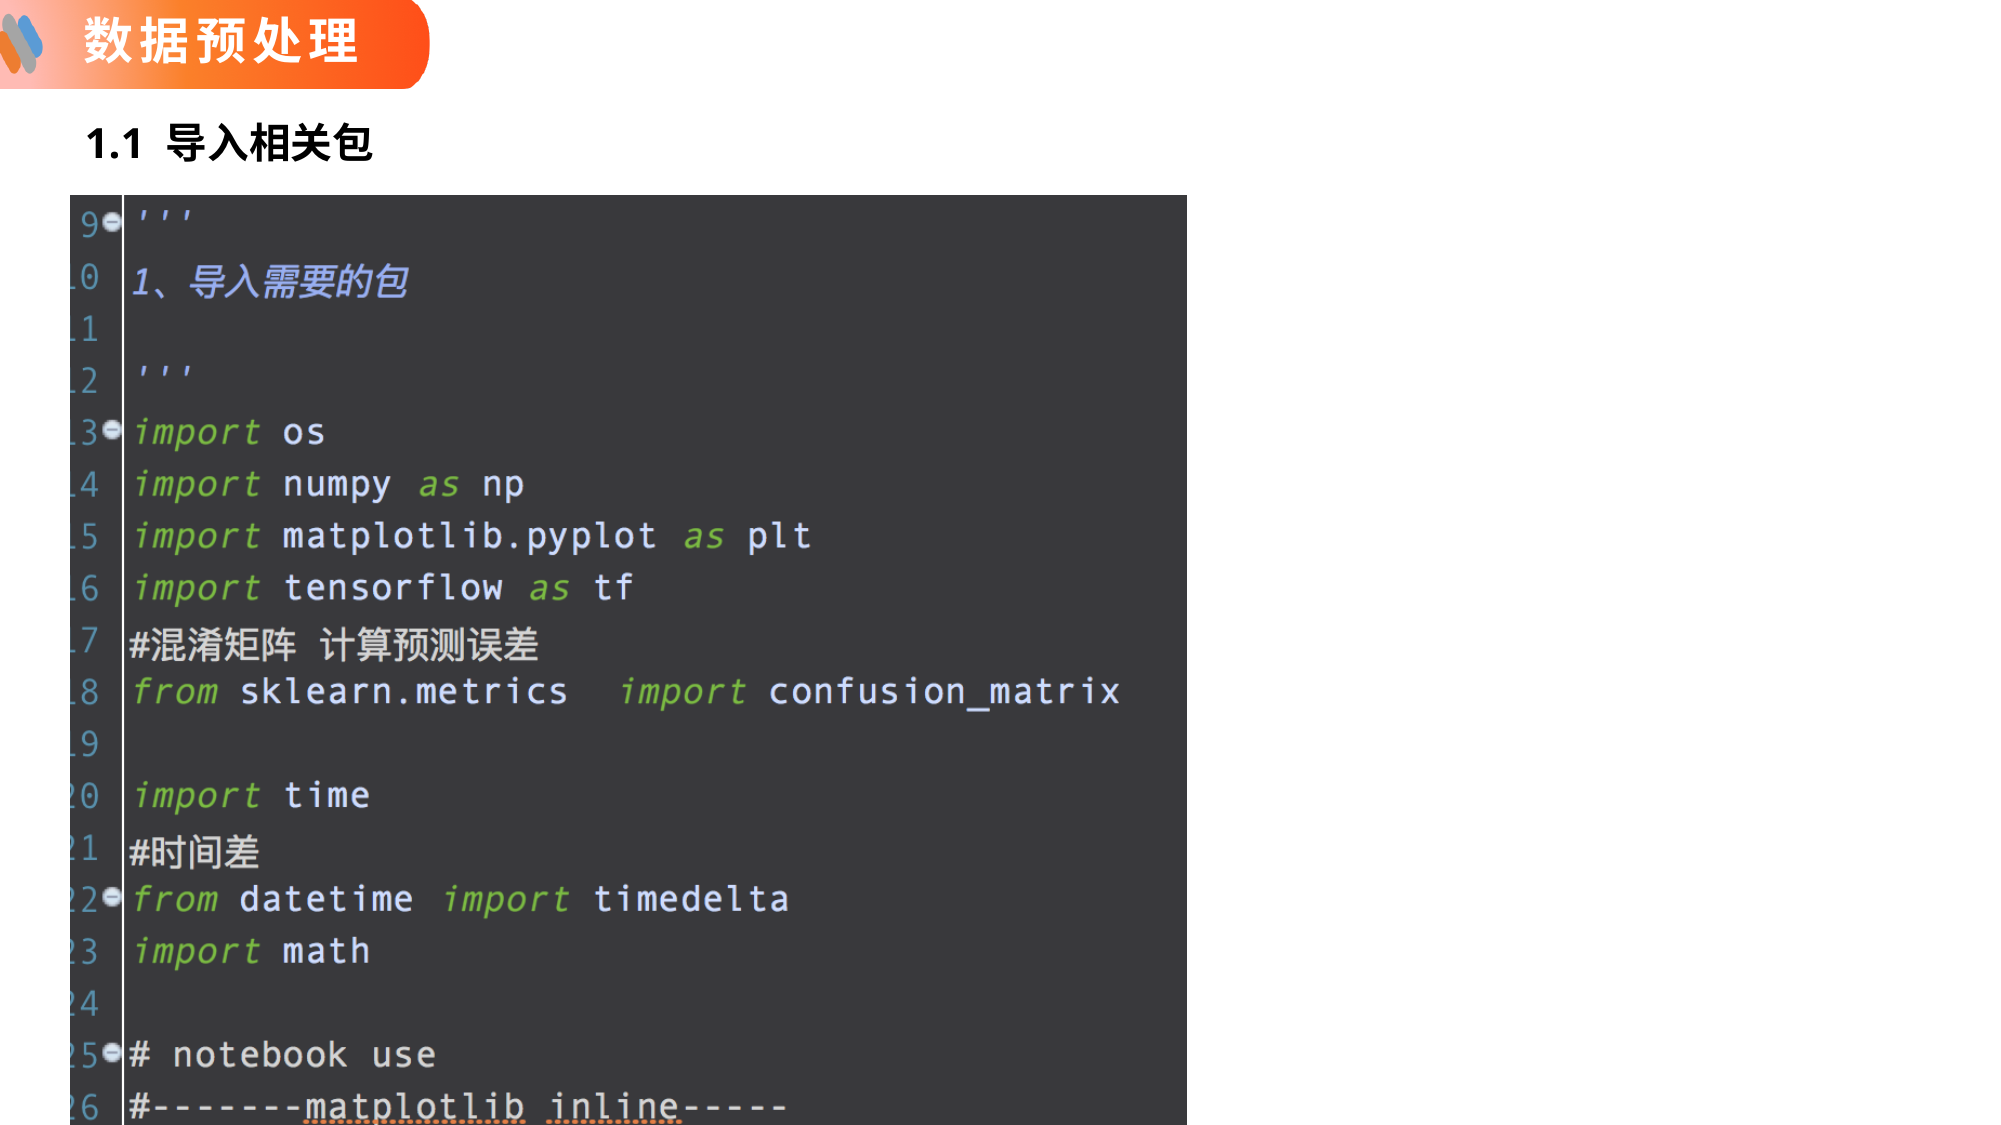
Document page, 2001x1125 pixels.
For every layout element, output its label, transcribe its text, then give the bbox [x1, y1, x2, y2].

picture [70, 195, 1187, 1125]
text_box 1.1 导入相关包 [70, 109, 390, 174]
title 数据预处理 [0, 0, 430, 89]
